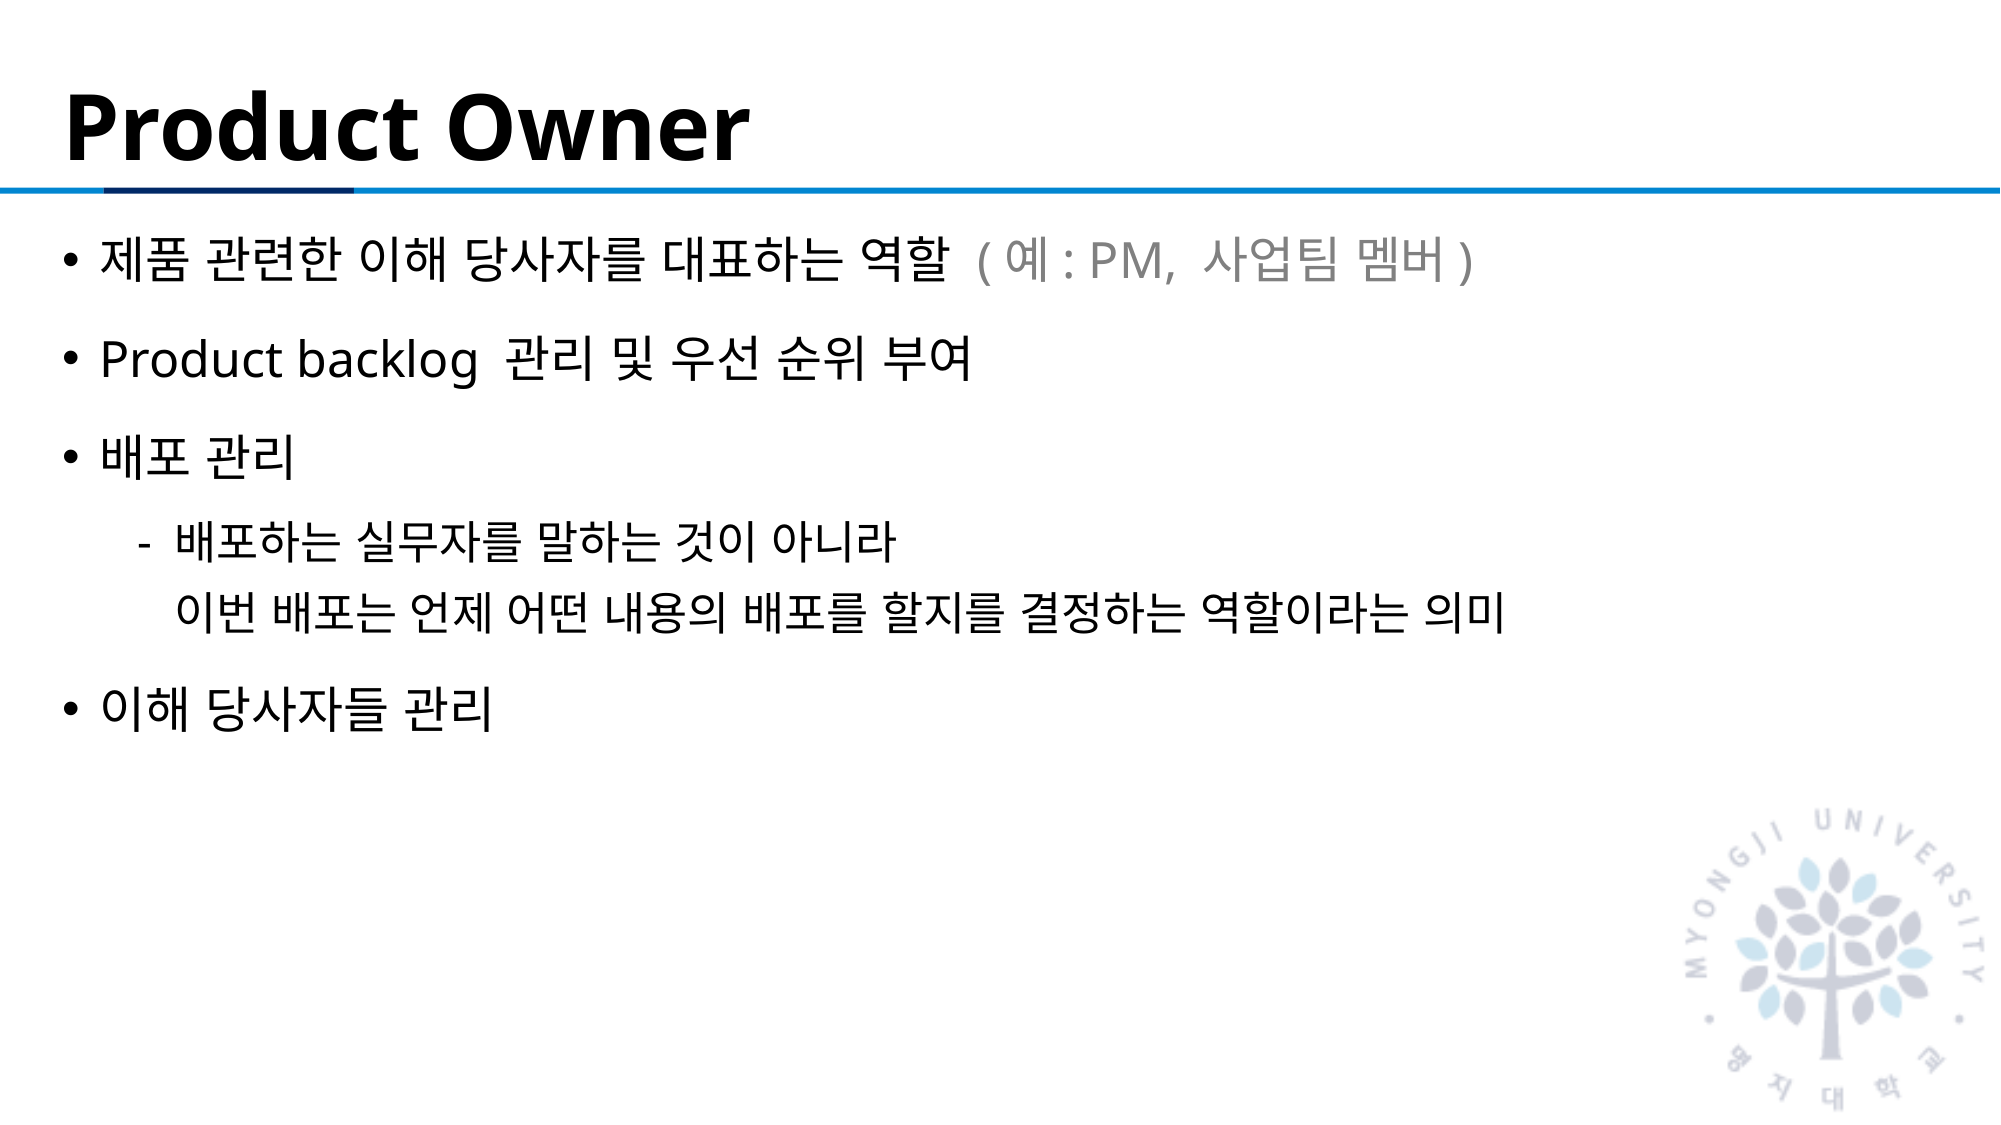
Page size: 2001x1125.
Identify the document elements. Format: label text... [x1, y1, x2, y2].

list 제품 관련한 이해 당사자를 대표하는 역할 (예: PM, 사업팀 멤버) Product backlog 관리 및 우선 순위 부여 배포 관리 배포하는 실무자를 말하는 것이 아니라 이번 배포는 언제 어떤 내용의 배포를 할지를 결정하는 역할이라는 의미 이해 당사자들 관리 [47, 203, 1945, 1088]
title Product Owner [47, 59, 1945, 188]
